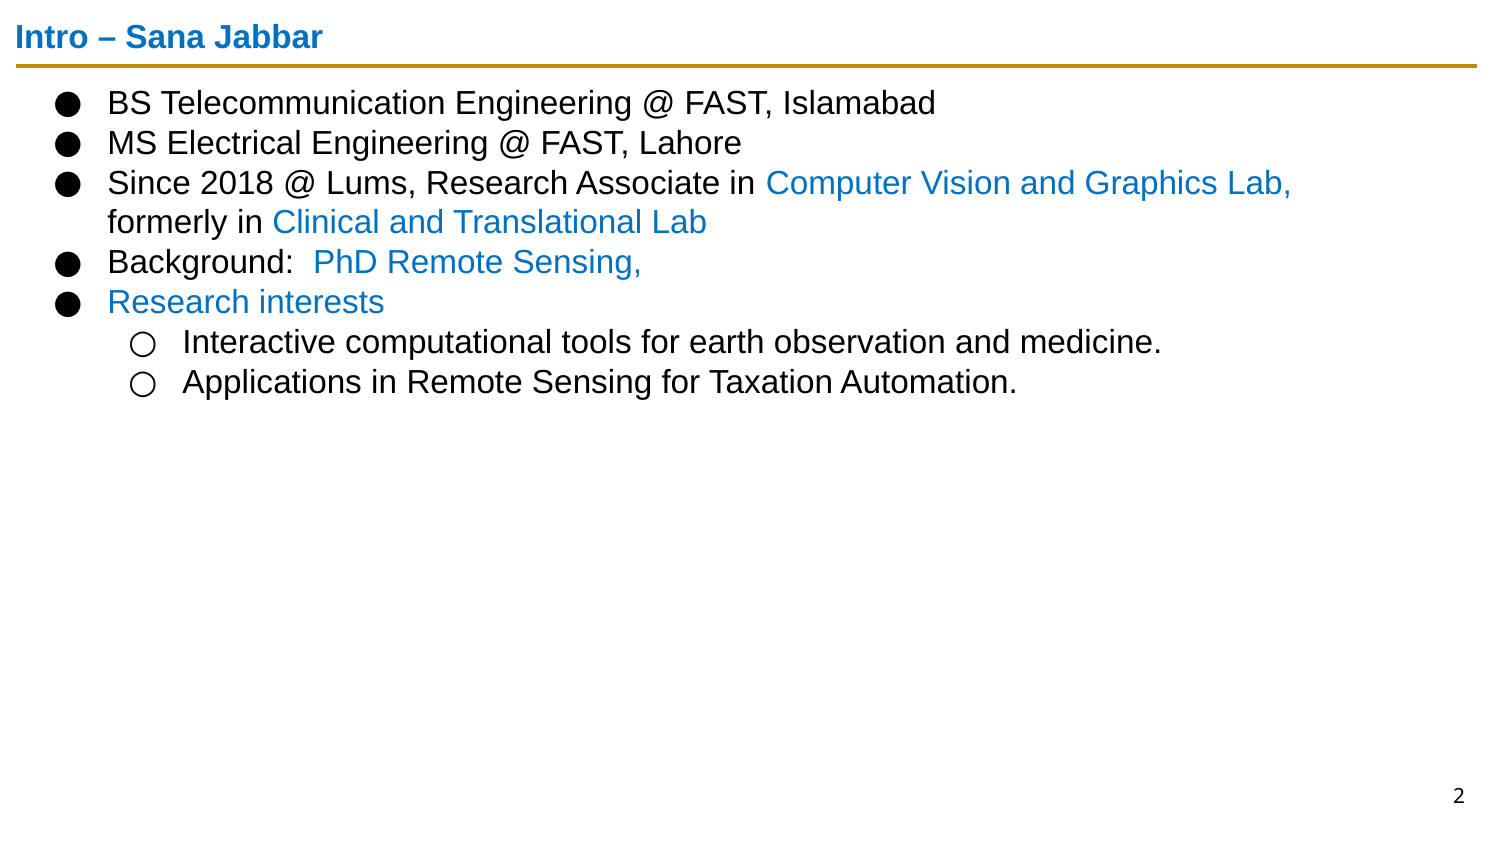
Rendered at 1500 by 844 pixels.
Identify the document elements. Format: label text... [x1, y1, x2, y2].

list BS Telecommunication Engineering @ FAST, Islamabad MS Electrical Engineering @ FAST, Lahore Since 2018 @ Lums, Research Associate in Computer Vision and Graphics Lab, formerly in Clinical and Translational Lab Background: PhD Remote Sensing, Research interests Interactive computational tools for earth observation and medicine. Applications in Remote Sensing for Taxation Automation. [17, 65, 1416, 627]
title Intro – Sana Jabbar [0, 0, 1398, 65]
slide_number 2 [1389, 764, 1480, 830]
